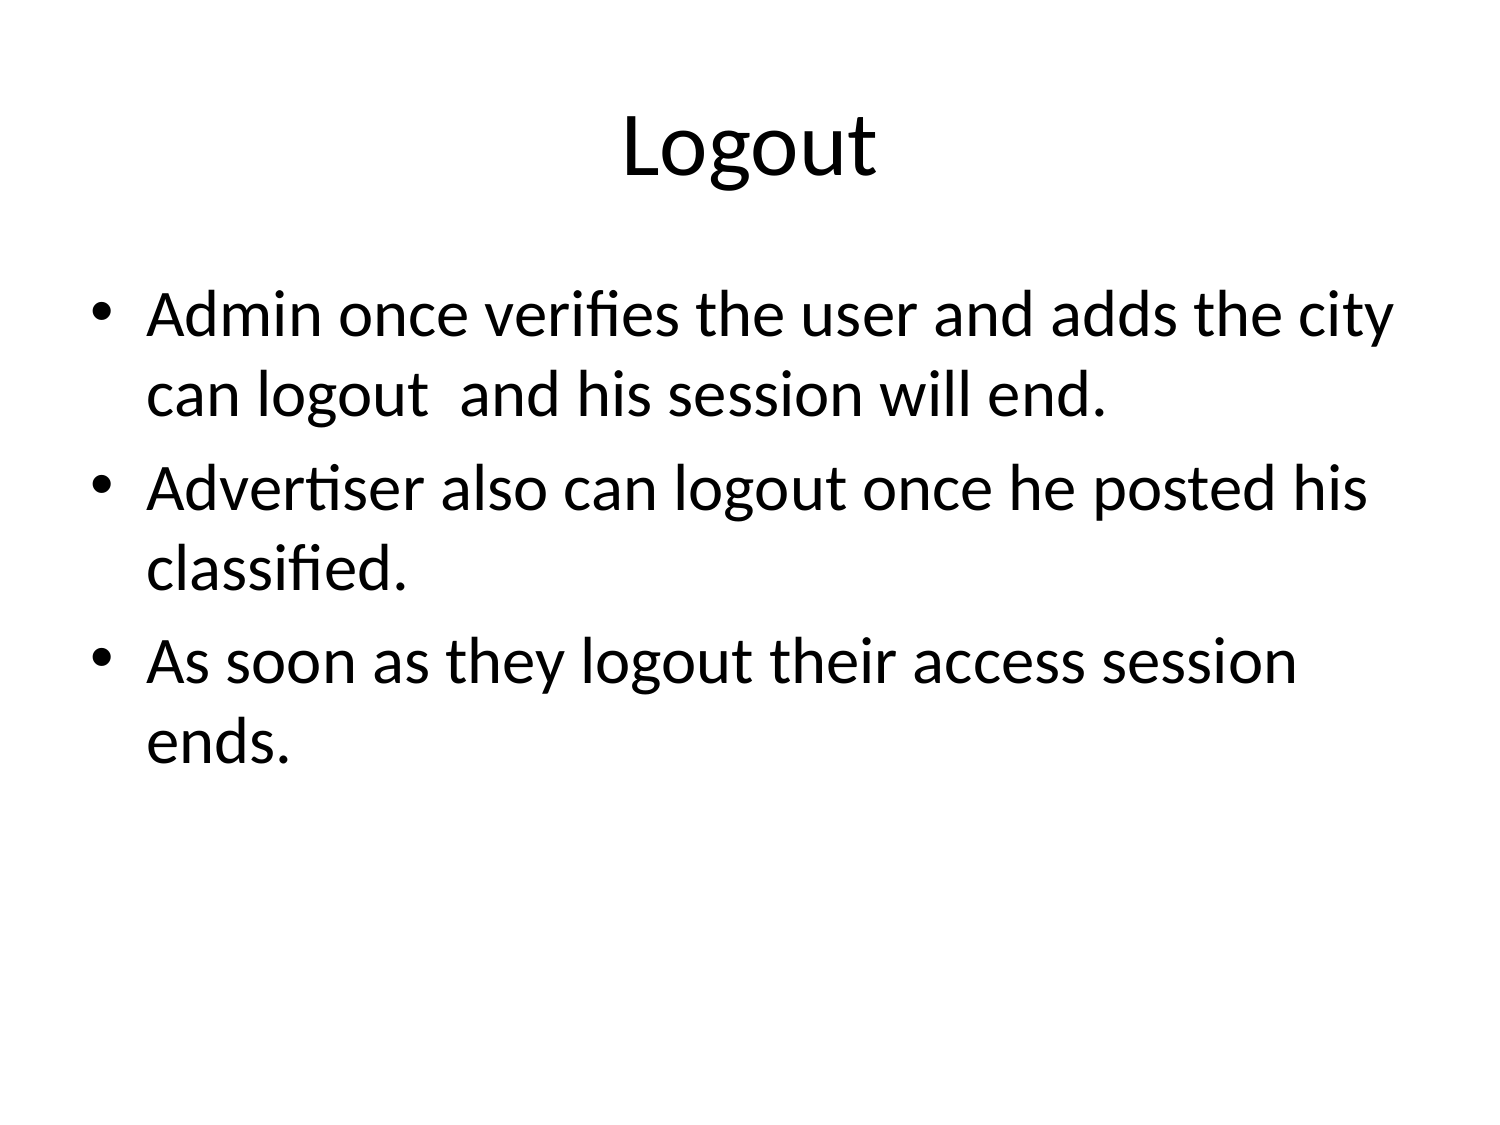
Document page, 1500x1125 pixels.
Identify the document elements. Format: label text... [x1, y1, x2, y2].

list Admin once verifies the user and adds the city can logout and his session will end. Advertiser also can logout once he posted his classified. As soon as they logout their access session ends. [75, 262, 1425, 1005]
title Logout [75, 45, 1425, 233]
